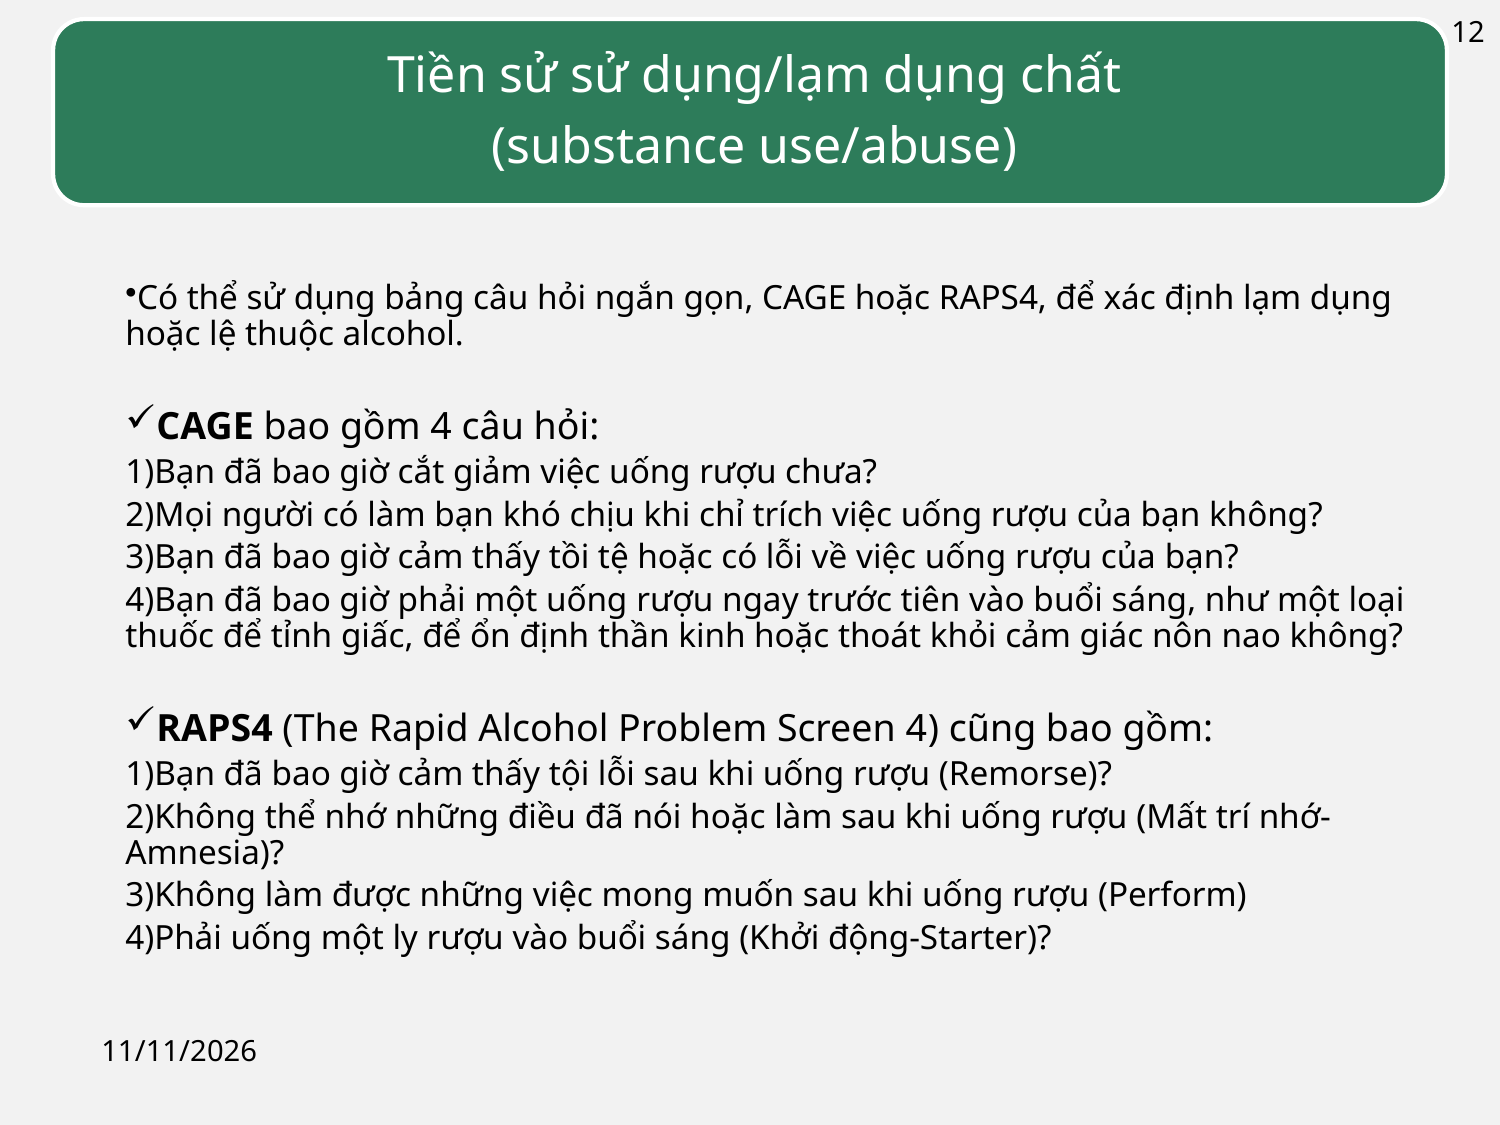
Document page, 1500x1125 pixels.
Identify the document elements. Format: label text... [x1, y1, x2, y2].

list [52, 18, 1448, 1107]
slide_number 12 [1187, 6, 1500, 82]
